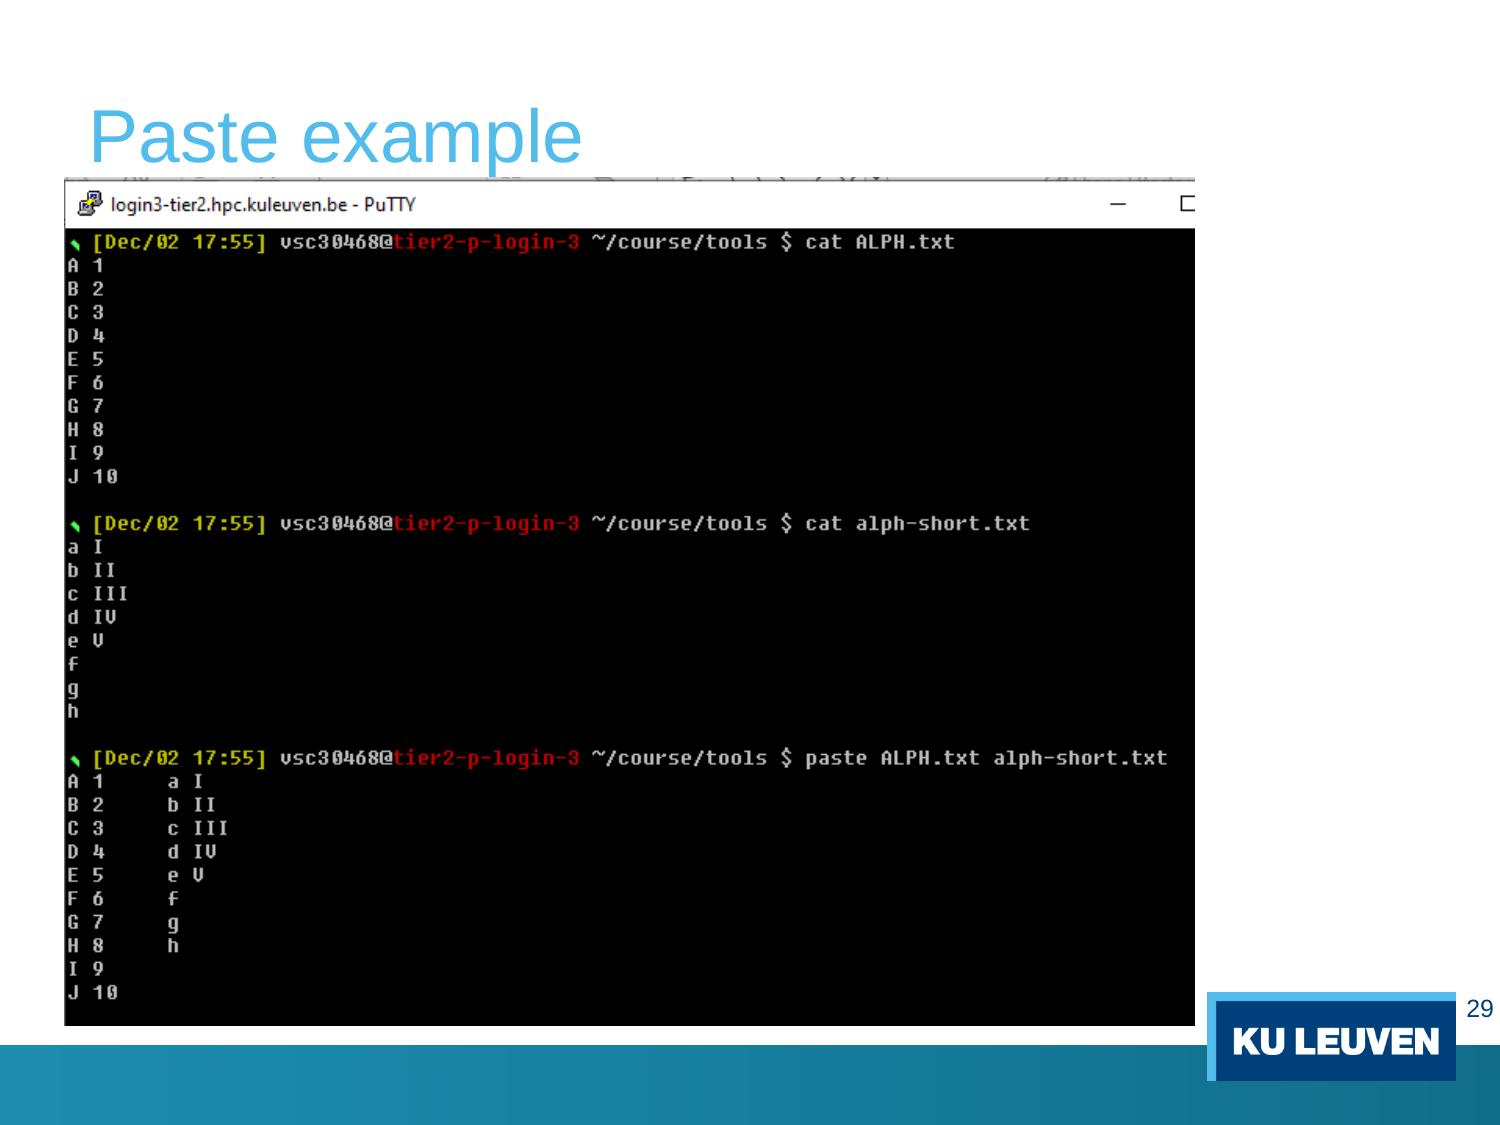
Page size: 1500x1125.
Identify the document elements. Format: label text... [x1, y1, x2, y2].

picture [1207, 992, 1456, 1081]
slide_number 29 [1340, 992, 1495, 1040]
title Paste example [88, 29, 1456, 178]
picture [64, 176, 1195, 1026]
